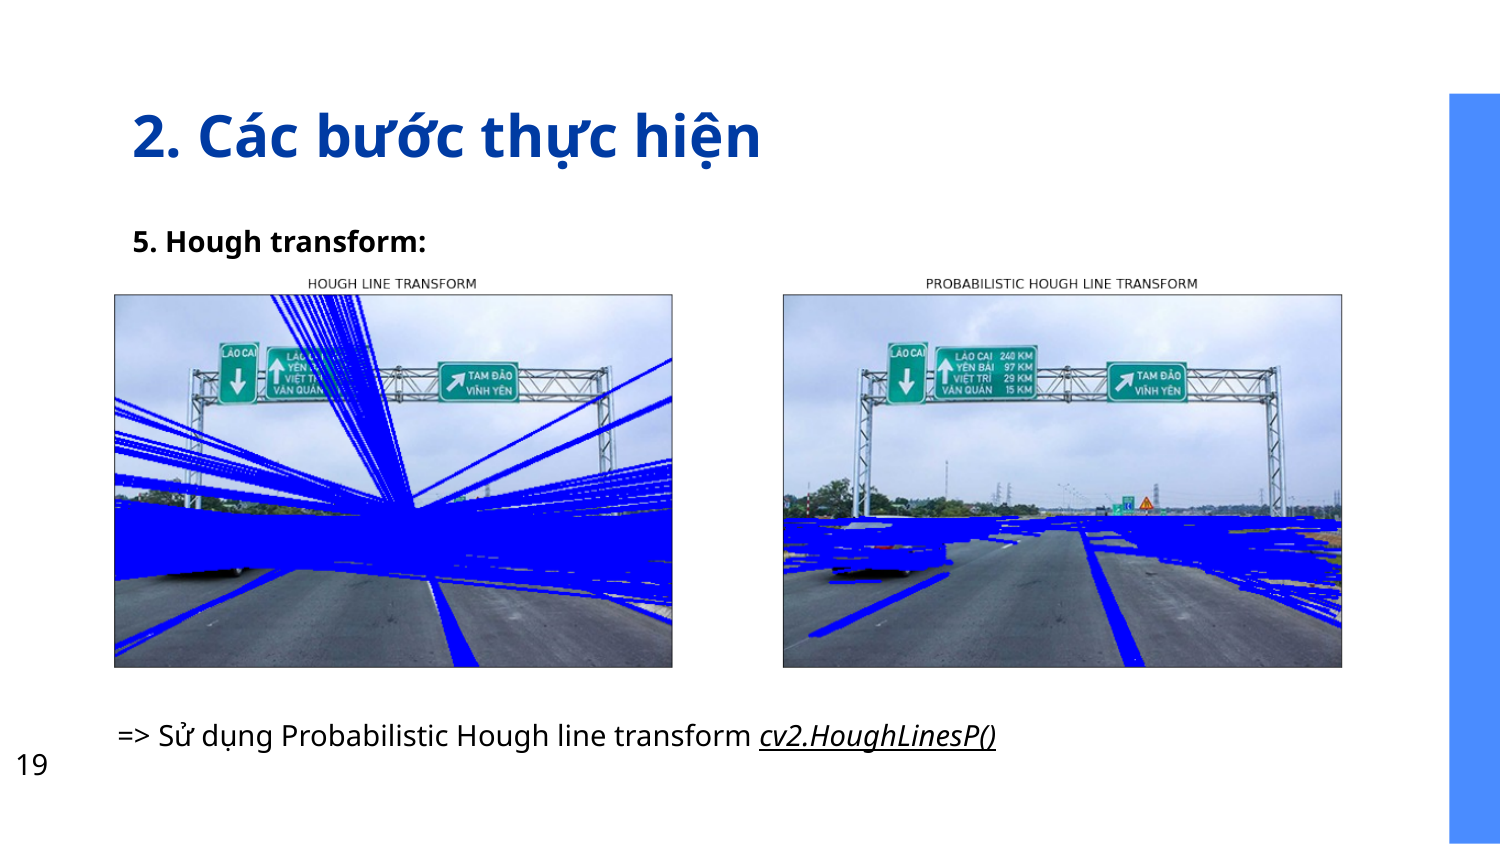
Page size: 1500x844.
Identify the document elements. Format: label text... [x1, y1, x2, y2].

text_box 2. Các bước thực hiện [117, 62, 1383, 185]
text_box 19 [0, 731, 134, 792]
text_box 5. Hough transform: [117, 208, 1383, 402]
text_box => Sử dụng Probabilistic Hough line transform cv2.HoughLinesP() [102, 702, 1367, 844]
picture [101, 270, 1348, 679]
